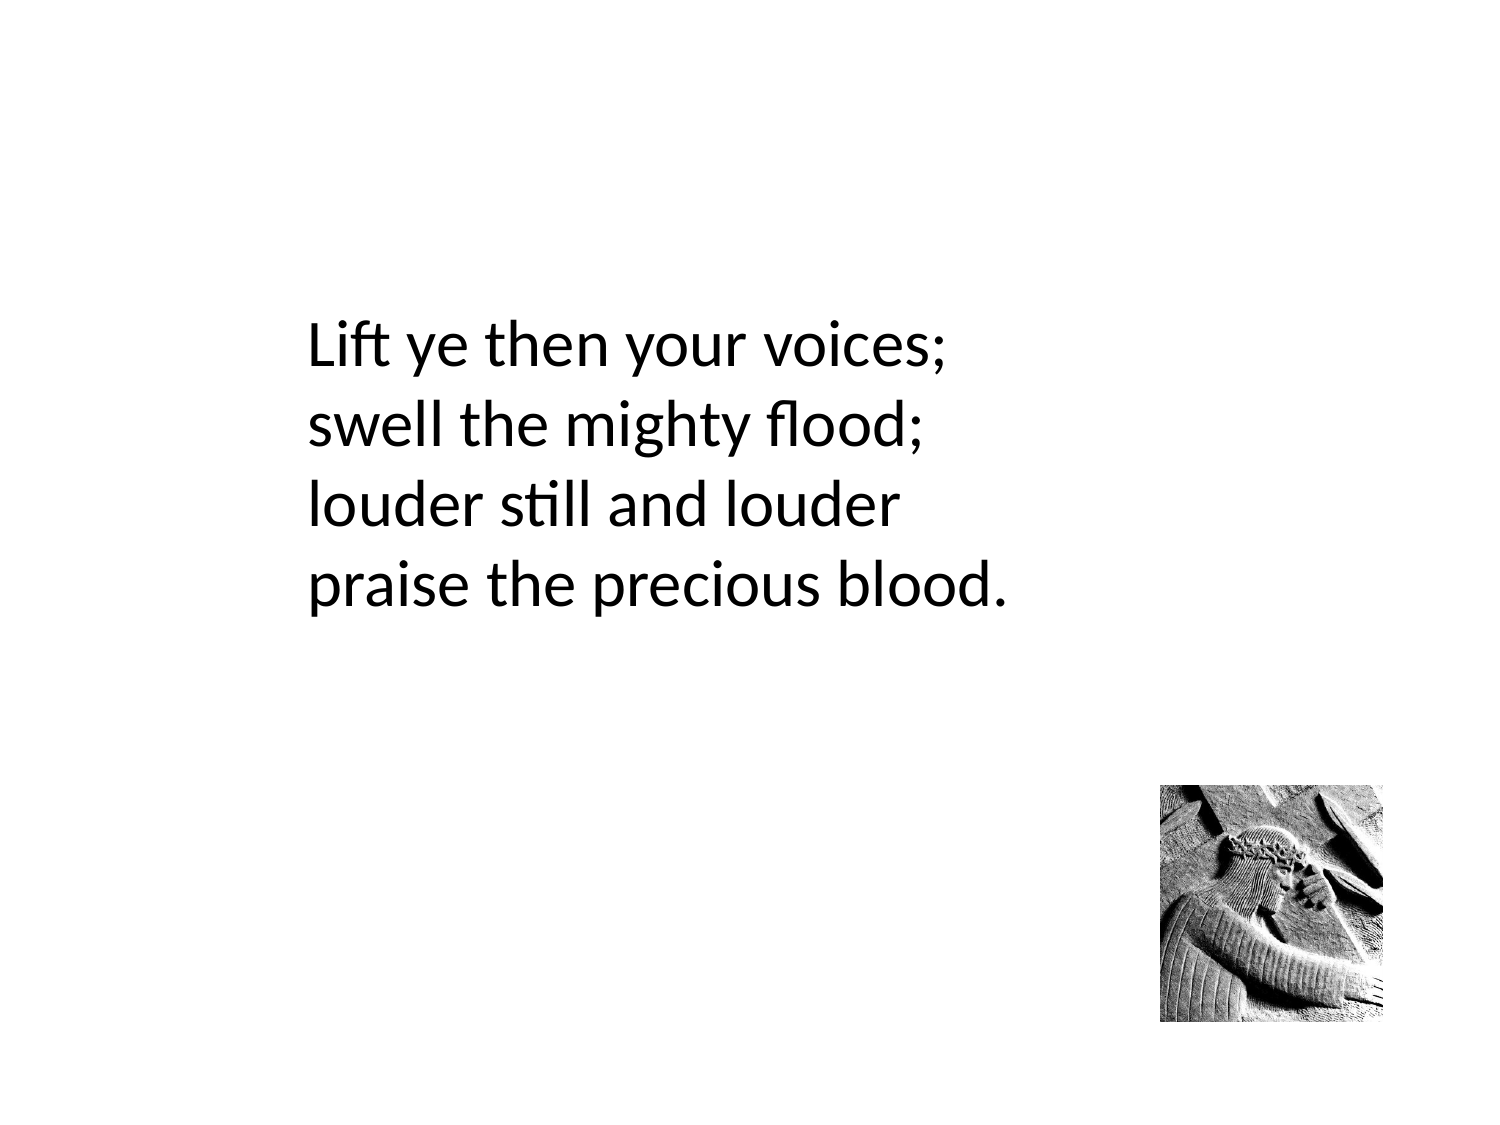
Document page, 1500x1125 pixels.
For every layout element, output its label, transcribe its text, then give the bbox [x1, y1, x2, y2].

picture [1159, 784, 1383, 1022]
text_box Lift ye then your voices; swell the mighty flood; louder still and louder praise the precious blood. [292, 292, 1125, 628]
